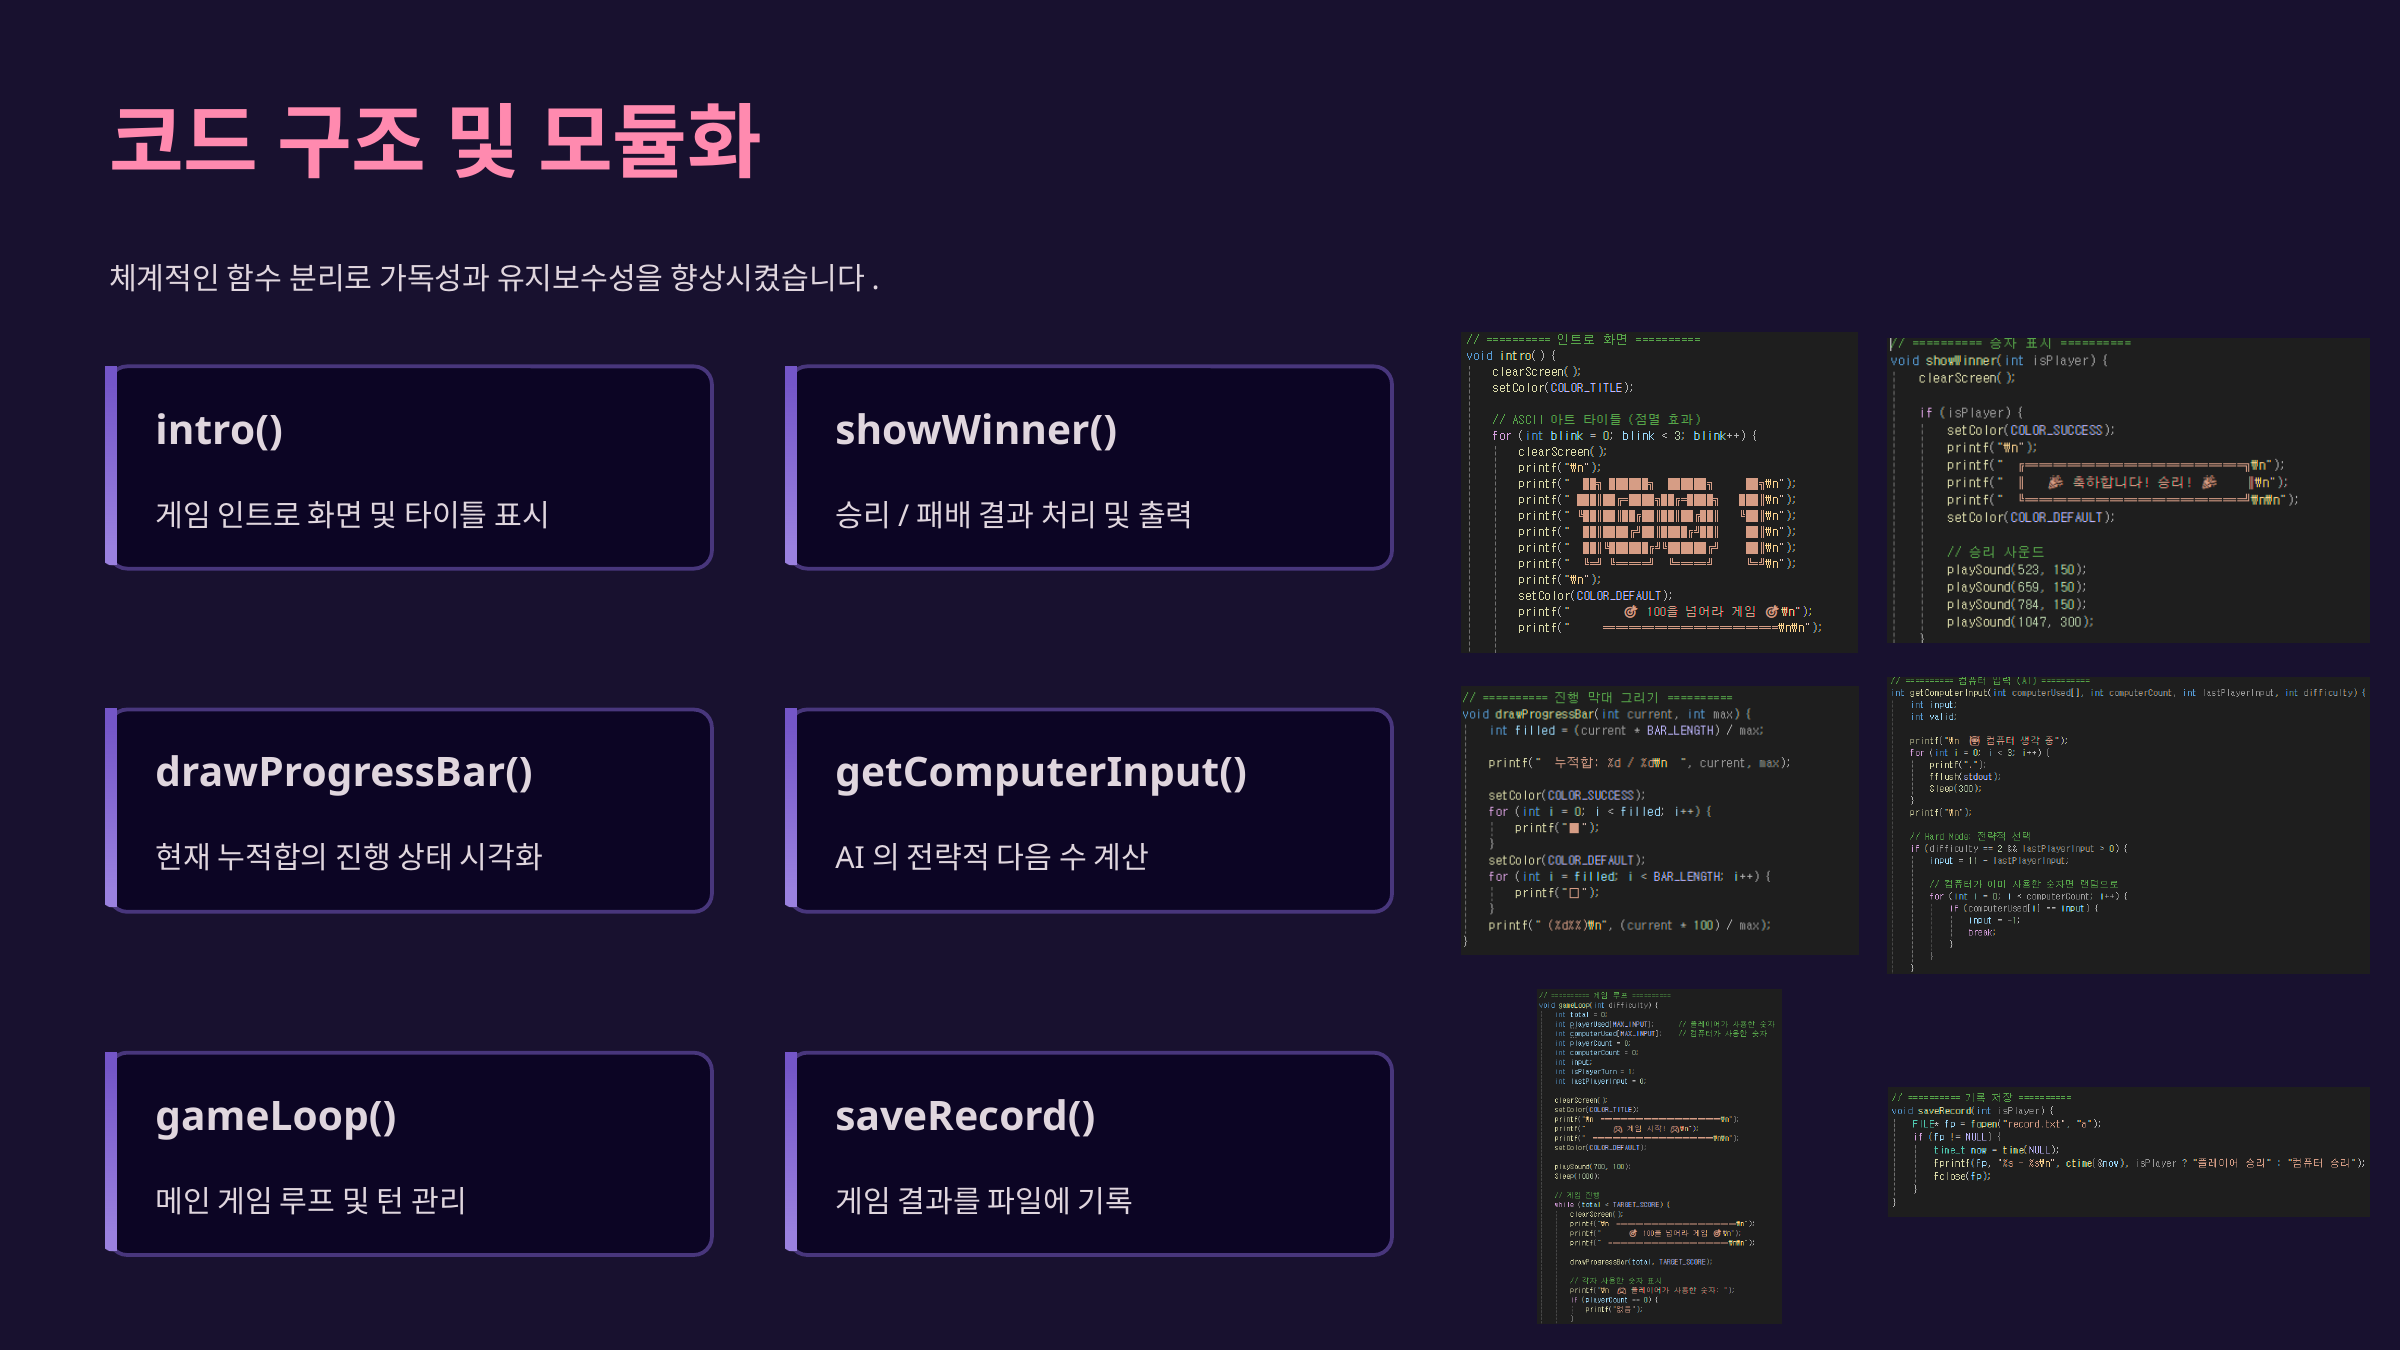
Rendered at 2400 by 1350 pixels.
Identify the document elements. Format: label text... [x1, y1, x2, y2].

text_box [121, 709, 712, 912]
text_box drawProgressBar() [155, 743, 566, 795]
picture [1537, 989, 1782, 1324]
picture [785, 366, 801, 569]
text_box 체계적인 함수 분리로 가독성과 유지보수성을 향상시켰습니다. [109, 246, 1391, 297]
text_box 코드 구조 및 모듈화 [109, 85, 929, 189]
picture [105, 366, 121, 569]
text_box [121, 366, 712, 569]
text_box saveRecord() [835, 1087, 1246, 1139]
text_box [121, 1052, 712, 1255]
picture [1887, 677, 2370, 974]
text_box 게임 인트로 화면 및 타이틀 표시 [155, 483, 677, 534]
picture [105, 708, 121, 911]
text_box 현재 누적합의 진행 상태 시각화 [155, 826, 677, 876]
picture [1887, 1087, 2370, 1217]
picture [785, 1052, 801, 1255]
text_box [801, 1052, 1392, 1255]
text_box AI의 전략적 다음 수 계산 [835, 826, 1357, 876]
picture [1461, 332, 1858, 653]
text_box intro() [155, 401, 566, 453]
text_box getComputerInput() [835, 743, 1246, 795]
text_box [801, 366, 1392, 569]
picture [105, 1052, 121, 1255]
text_box [801, 709, 1392, 912]
text_box 승리/패배 결과 처리 및 출력 [835, 483, 1357, 534]
text_box showWinner() [835, 401, 1246, 453]
text_box 게임 결과를 파일에 기록 [835, 1170, 1357, 1220]
picture [785, 708, 801, 911]
text_box 메인 게임 루프 및 턴 관리 [155, 1170, 677, 1220]
picture [1887, 338, 2370, 643]
text_box gameLoop() [155, 1087, 566, 1139]
picture [1461, 686, 1859, 956]
